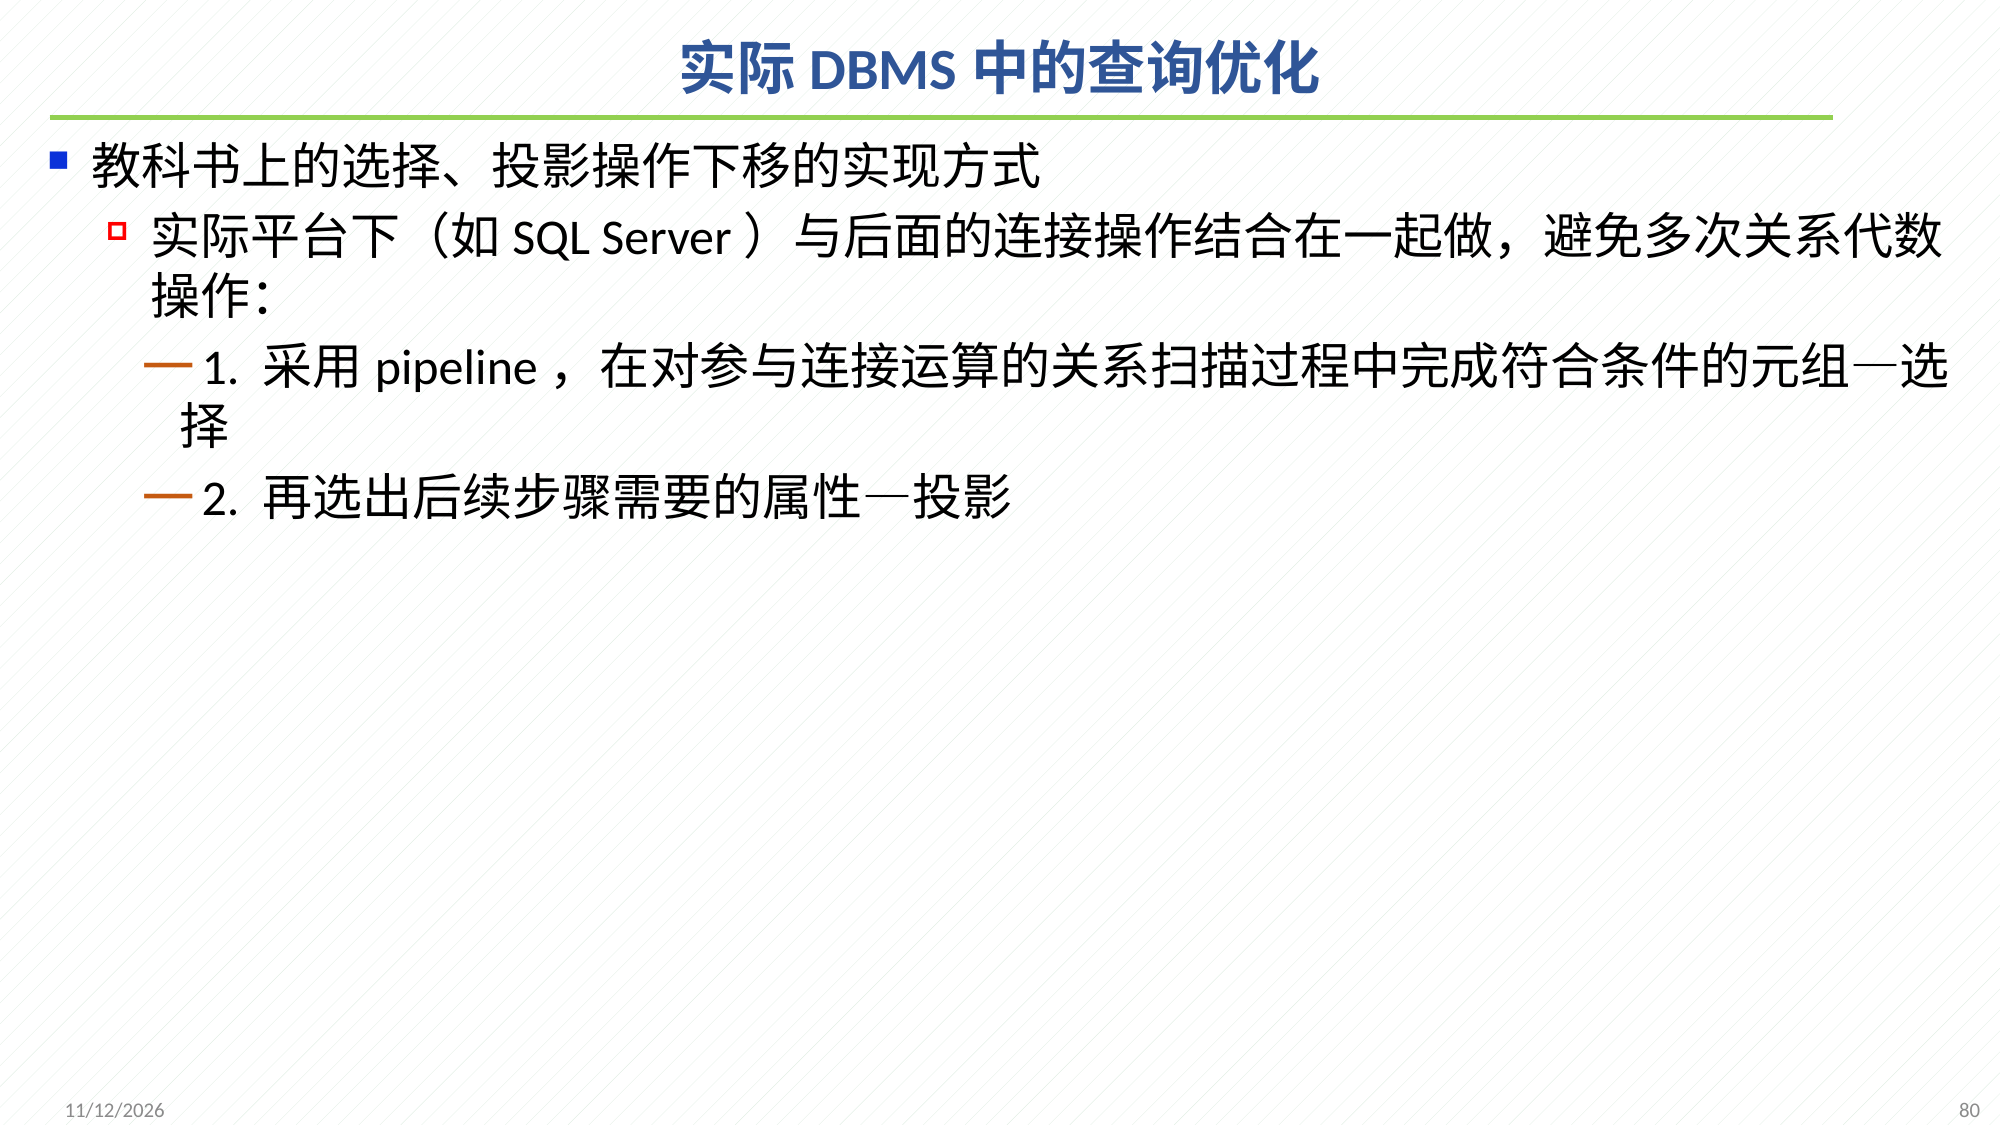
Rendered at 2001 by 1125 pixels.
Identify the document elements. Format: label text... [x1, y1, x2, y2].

list 教科书上的选择、投影操作下移的实现方式 实际平台下（如SQL Server）与后面的连接操作结合在一起做，避免多次关系代数操作： 1. 采用pipeline，在对参与连接运算的关系扫描过程中完成符合条件的元组—选择 2. 再选出后续步骤需要的属性—投影 [32, 126, 1974, 1081]
slide_number 80 [1545, 1079, 1996, 1125]
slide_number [49, 1079, 500, 1125]
title 实际DBMS中的查询优化 [50, 13, 1949, 126]
